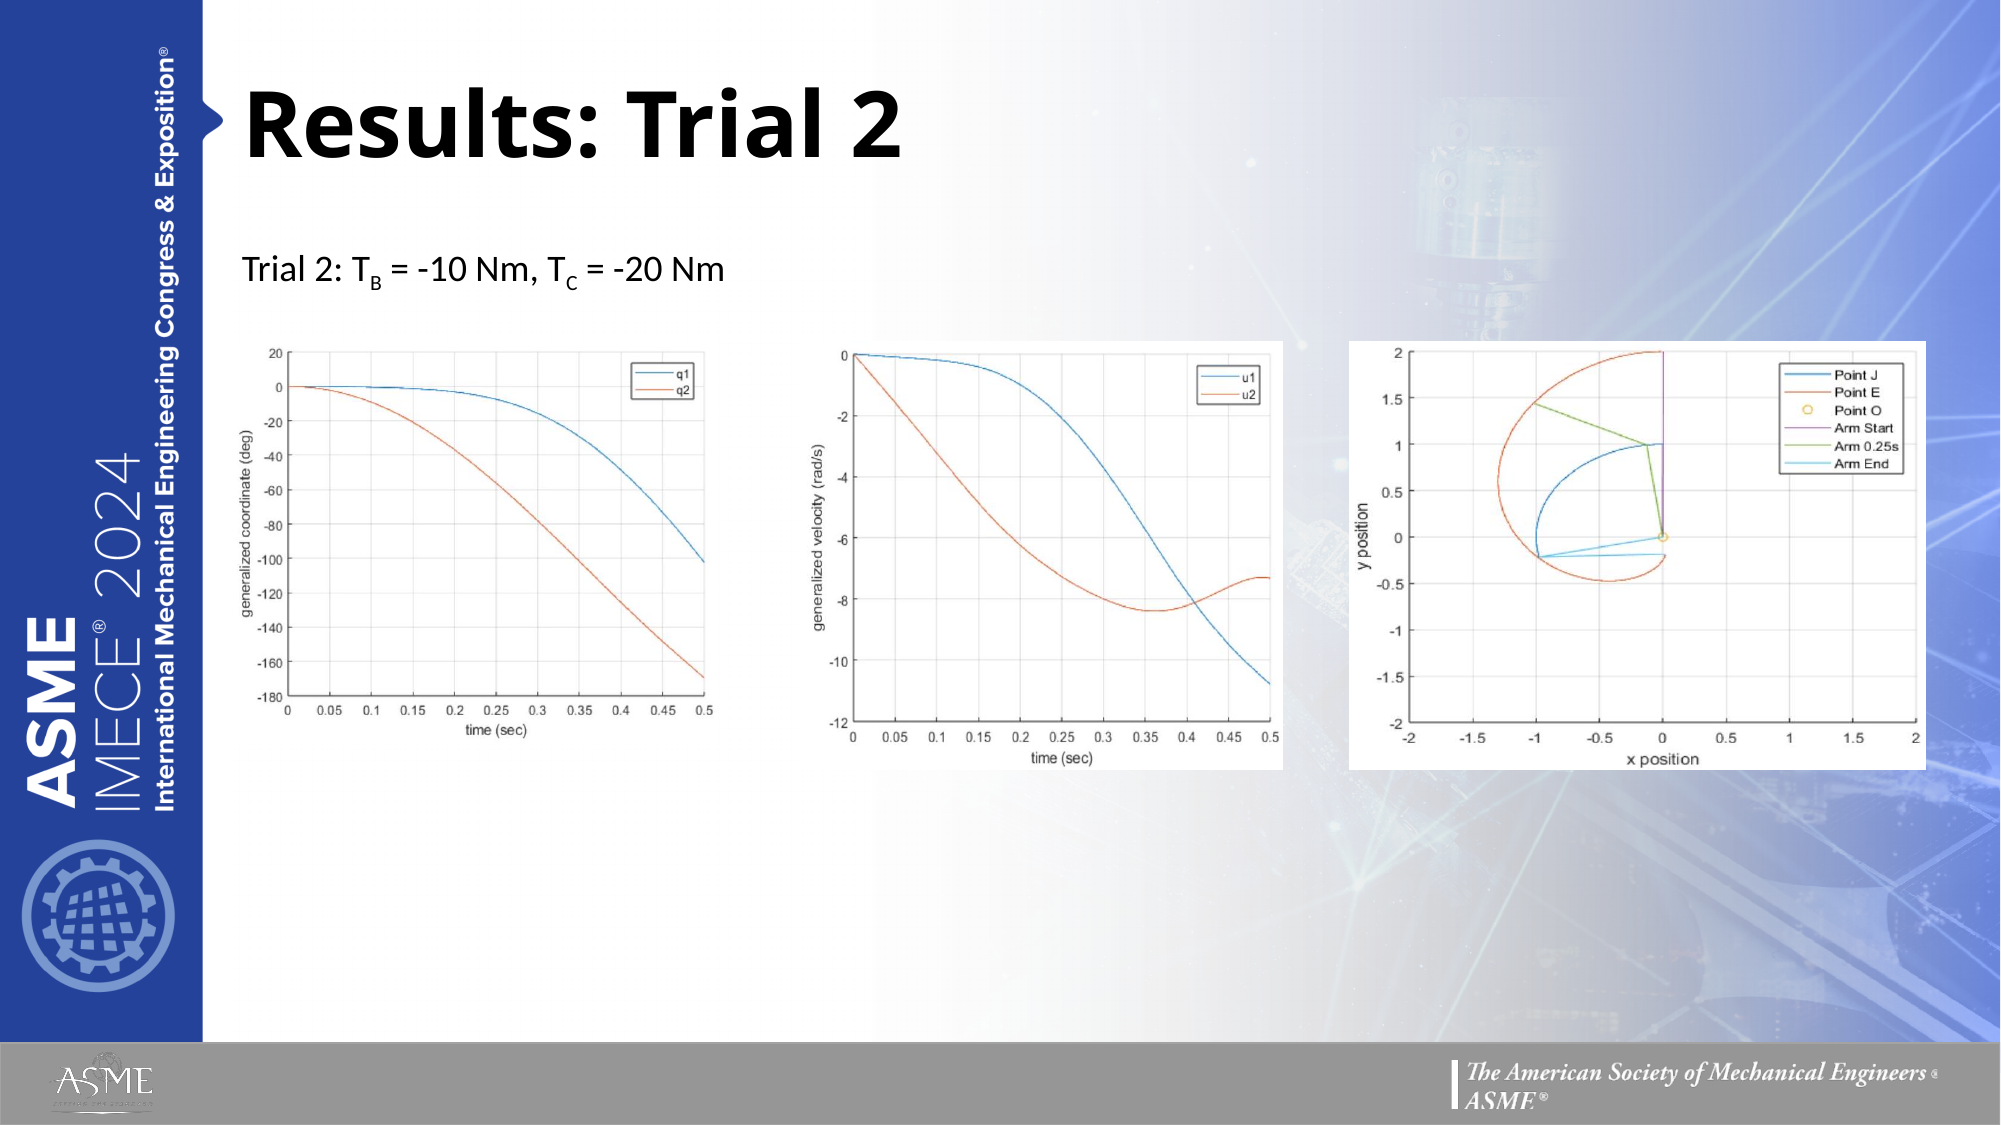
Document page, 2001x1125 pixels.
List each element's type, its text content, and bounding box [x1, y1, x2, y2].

picture [0, 0, 2001, 1042]
text_box Trial 2: TB = -10 Nm, TC = -20 Nm [227, 236, 1162, 303]
picture [49, 1052, 153, 1114]
title Results: Trial 2 [227, 18, 1863, 237]
